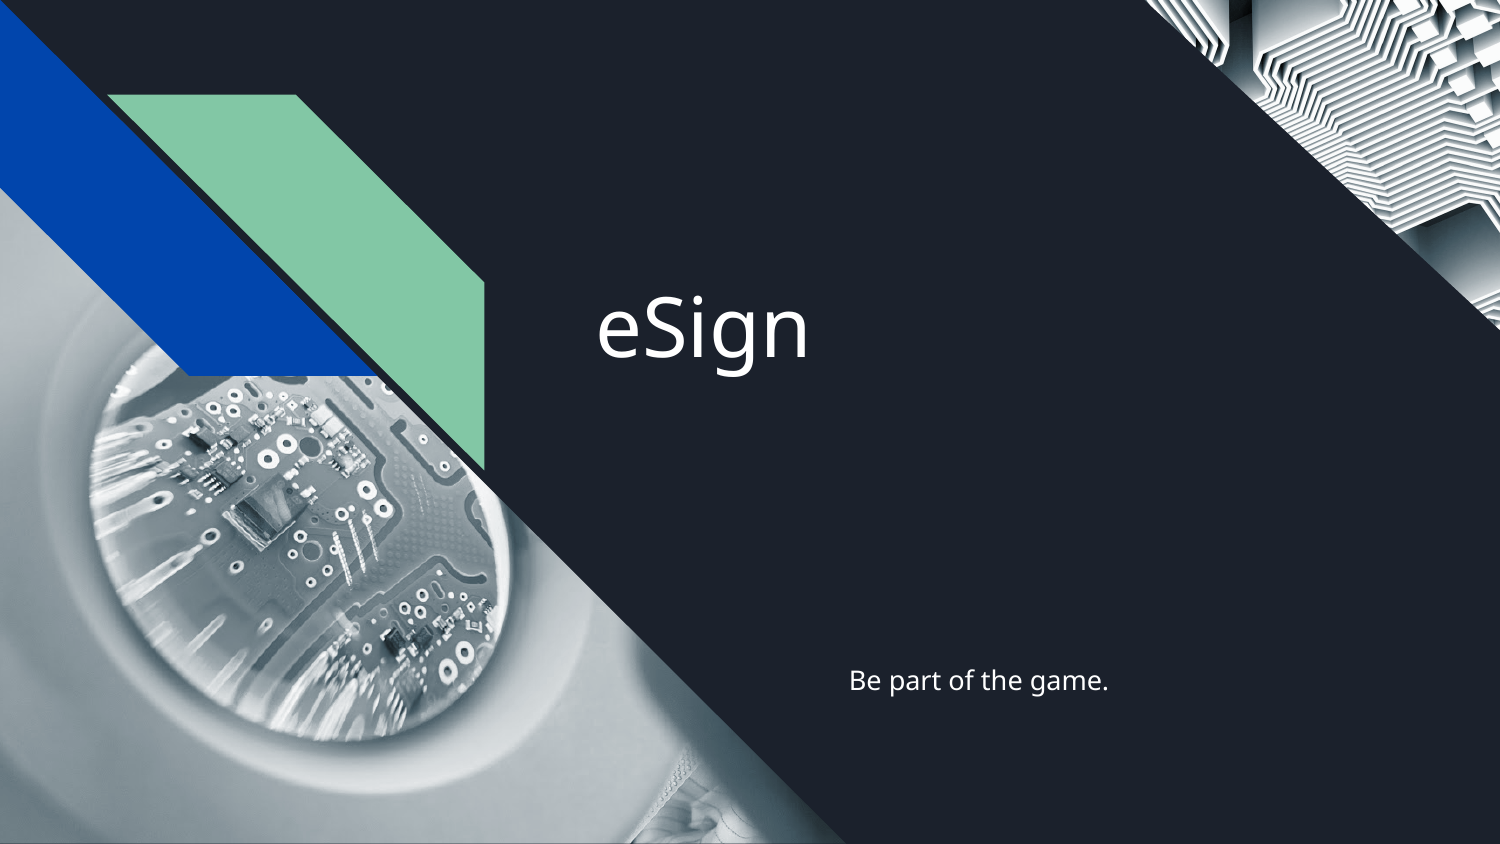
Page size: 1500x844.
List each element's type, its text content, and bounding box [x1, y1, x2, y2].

picture [1144, 0, 1500, 331]
picture [0, 189, 847, 844]
title eSign [580, 258, 1404, 518]
subtitle Be part of the game. [833, 643, 1489, 727]
